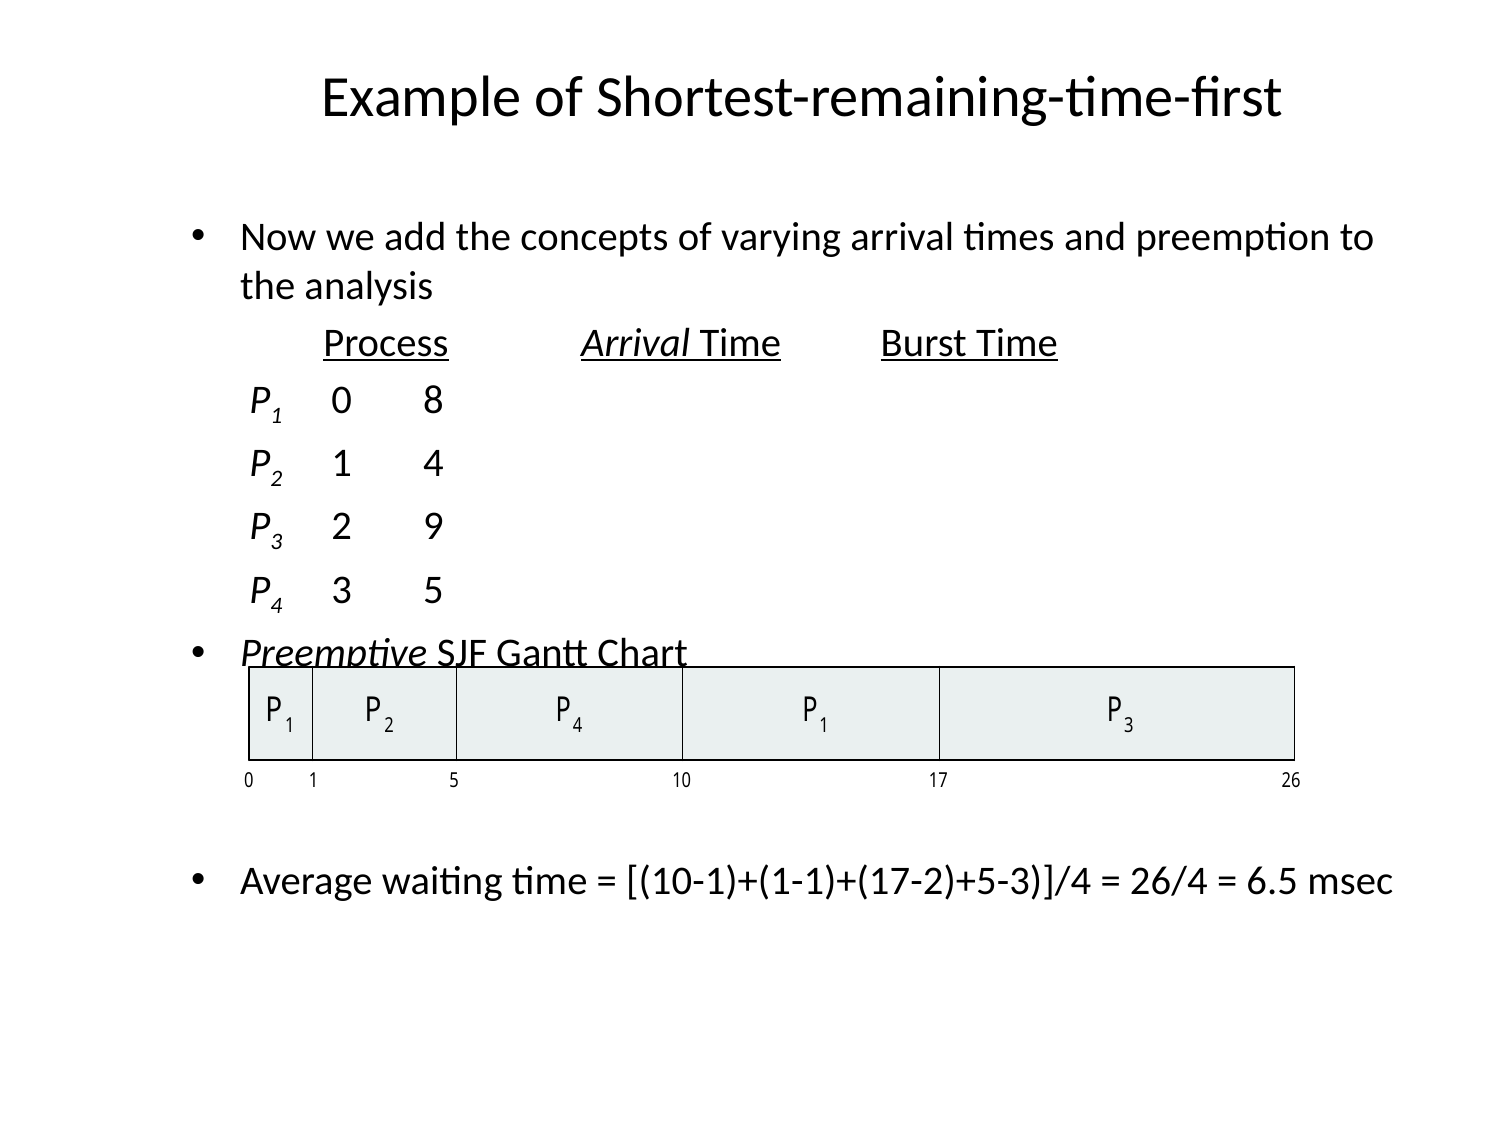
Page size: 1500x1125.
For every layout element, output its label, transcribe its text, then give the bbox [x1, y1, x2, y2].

picture [236, 662, 1310, 794]
title Example of Shortest-remaining-time-first [179, 45, 1425, 141]
list Now we add the concepts of varying arrival times and preemption to the analysis ProcessA arri Arrival TimeT Burst Time P1 0 8 P2 1 4 P3 2 9 P4 3 5 Preemptive SJF Gantt Chart Average waiting time = [(10-1)+(1-1)+(17-2)+5-3)]/4 = 26/4 = 6.5 msec [176, 202, 1423, 946]
